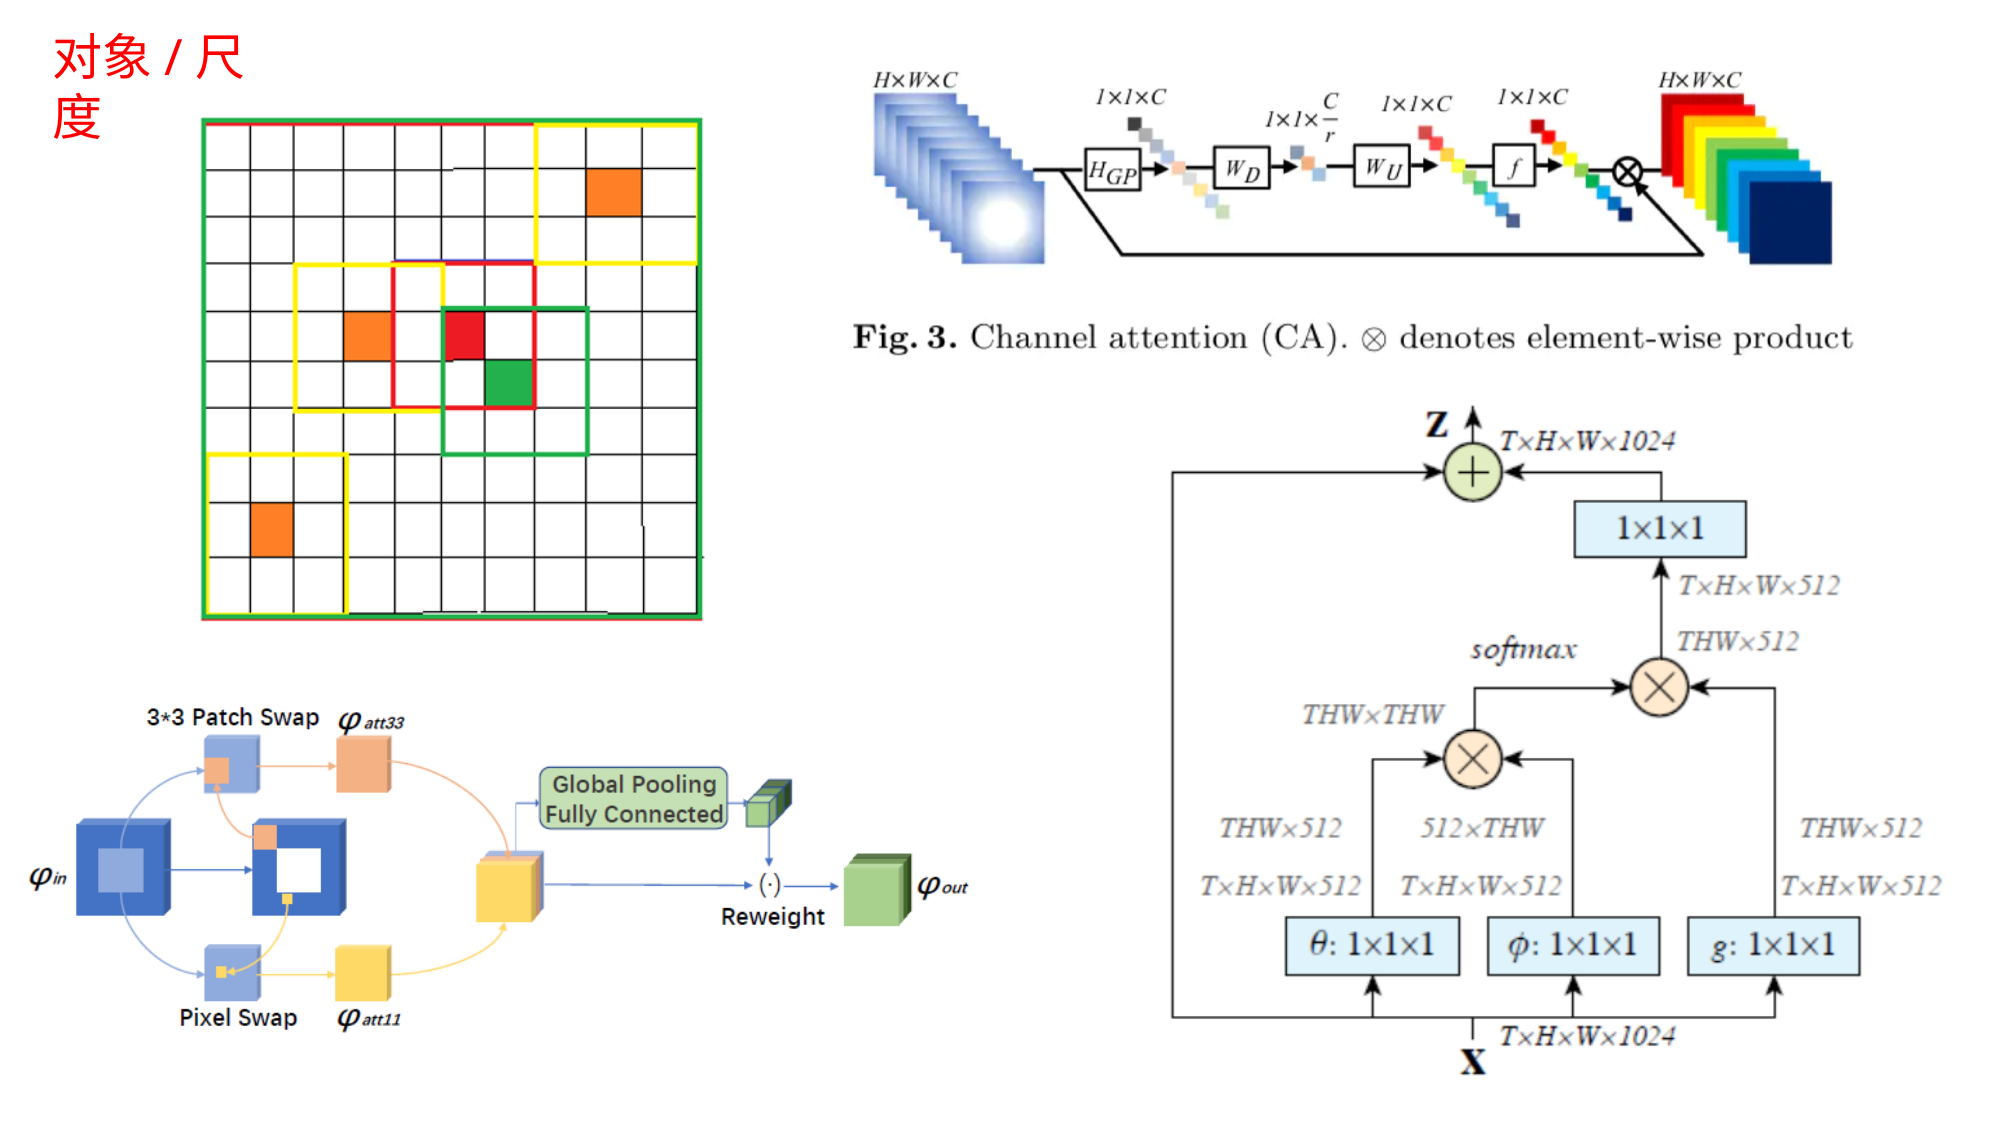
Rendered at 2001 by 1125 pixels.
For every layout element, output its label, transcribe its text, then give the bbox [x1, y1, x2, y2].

picture [840, 55, 1872, 360]
picture [1150, 386, 1967, 1093]
picture [168, 93, 724, 645]
picture [0, 684, 980, 1048]
text_box 对象/尺度 [37, 17, 300, 153]
